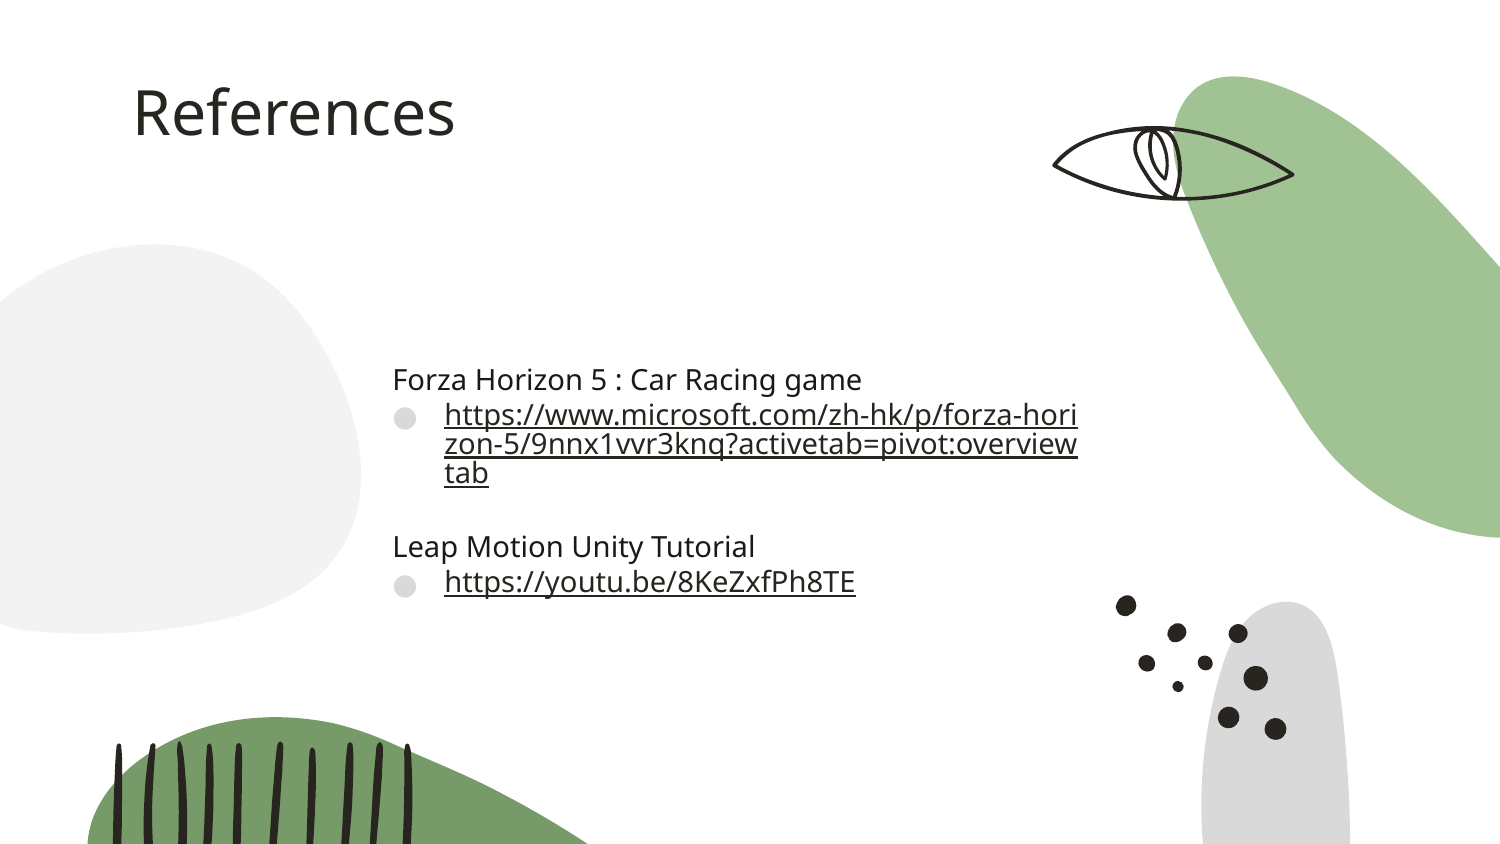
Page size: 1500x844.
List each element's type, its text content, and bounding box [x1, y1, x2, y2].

title References [117, 57, 1383, 159]
subtitle Forza Horizon 5 : Car Racing game https://www.microsoft.com/zh-hk/p/forza-horizon-5/9nnx1vvr3knq?activetab=pivot:overviewtab Leap Motion Unity Tutorial https://youtu.be/8KeZxfPh8TE [354, 197, 1096, 744]
